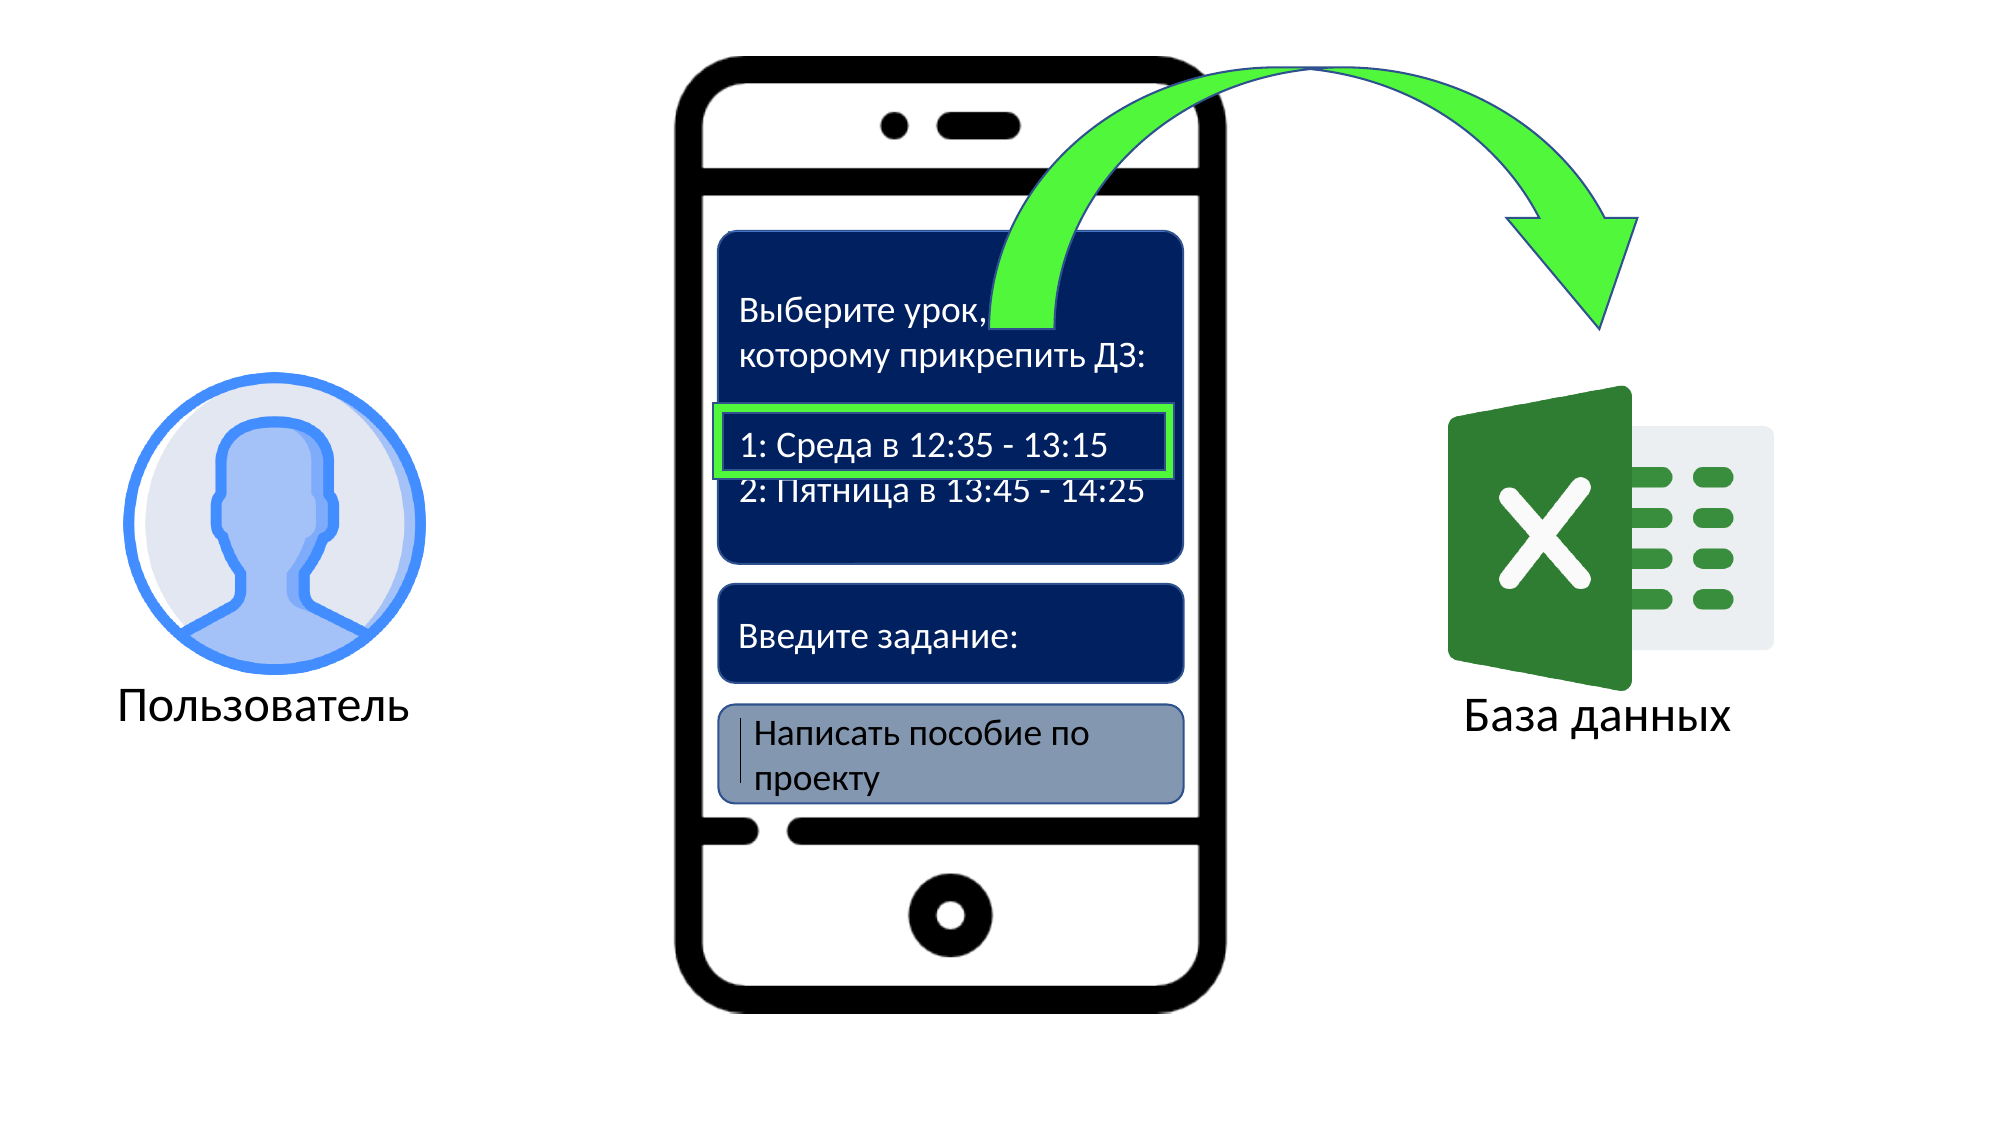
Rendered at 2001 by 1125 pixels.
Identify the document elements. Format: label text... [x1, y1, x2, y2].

text_box Пользователь [102, 663, 472, 739]
text_box База данных [1448, 674, 1816, 749]
picture [123, 372, 426, 675]
text_box [1430, 79, 1638, 330]
picture [1448, 375, 1774, 701]
picture [472, 56, 1430, 1014]
